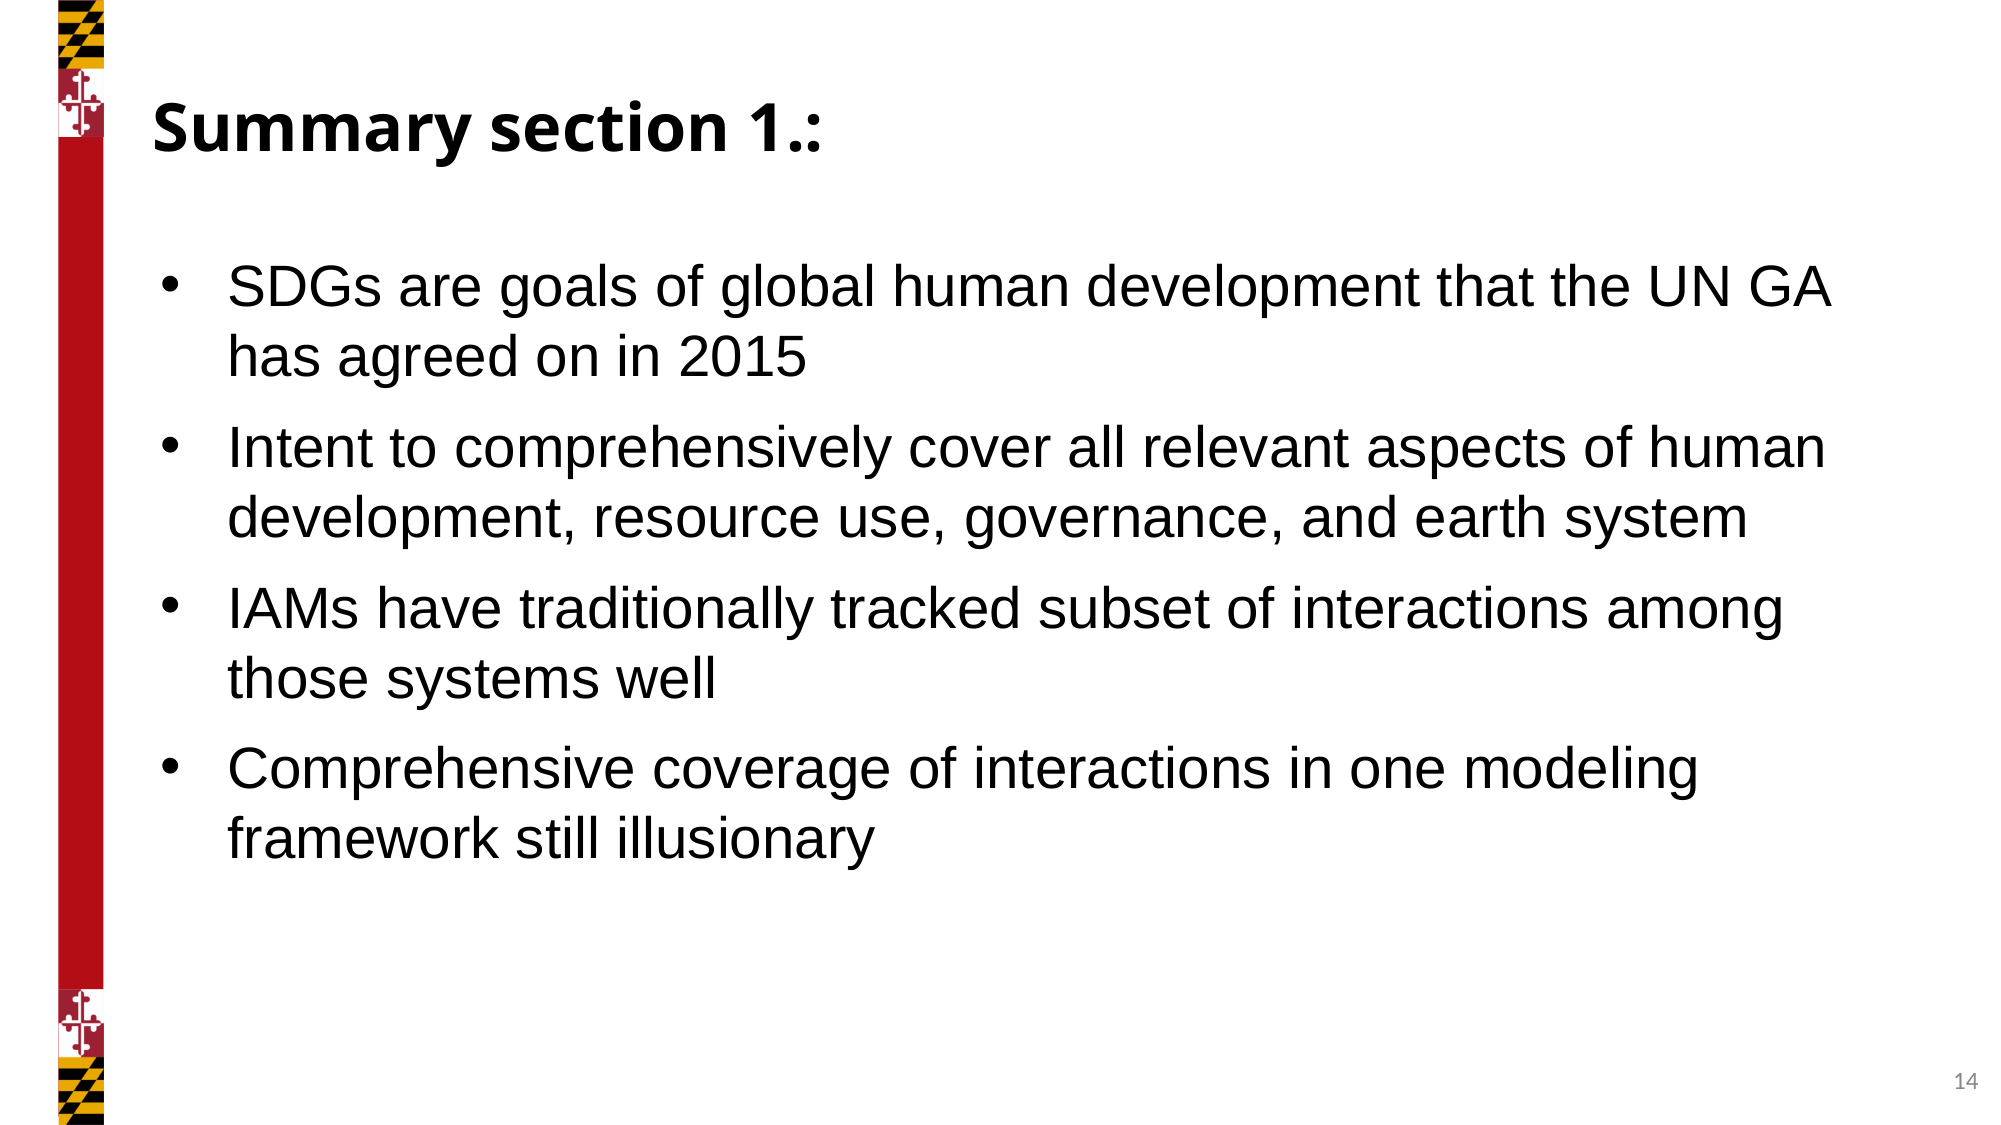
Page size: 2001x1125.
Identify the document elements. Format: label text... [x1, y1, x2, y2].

list SDGs are goals of global human development that the UN GA has agreed on in 2015 Intent to comprehensively cover all relevant aspects of human development, resource use, governance, and earth system IAMs have traditionally tracked subset of interactions among those systems well Comprehensive coverage of interactions in one modeling framework still illusionary [137, 240, 1925, 1061]
title Summary section 1.: [137, 42, 1925, 207]
picture [59, 990, 104, 1124]
picture [59, 1, 104, 137]
